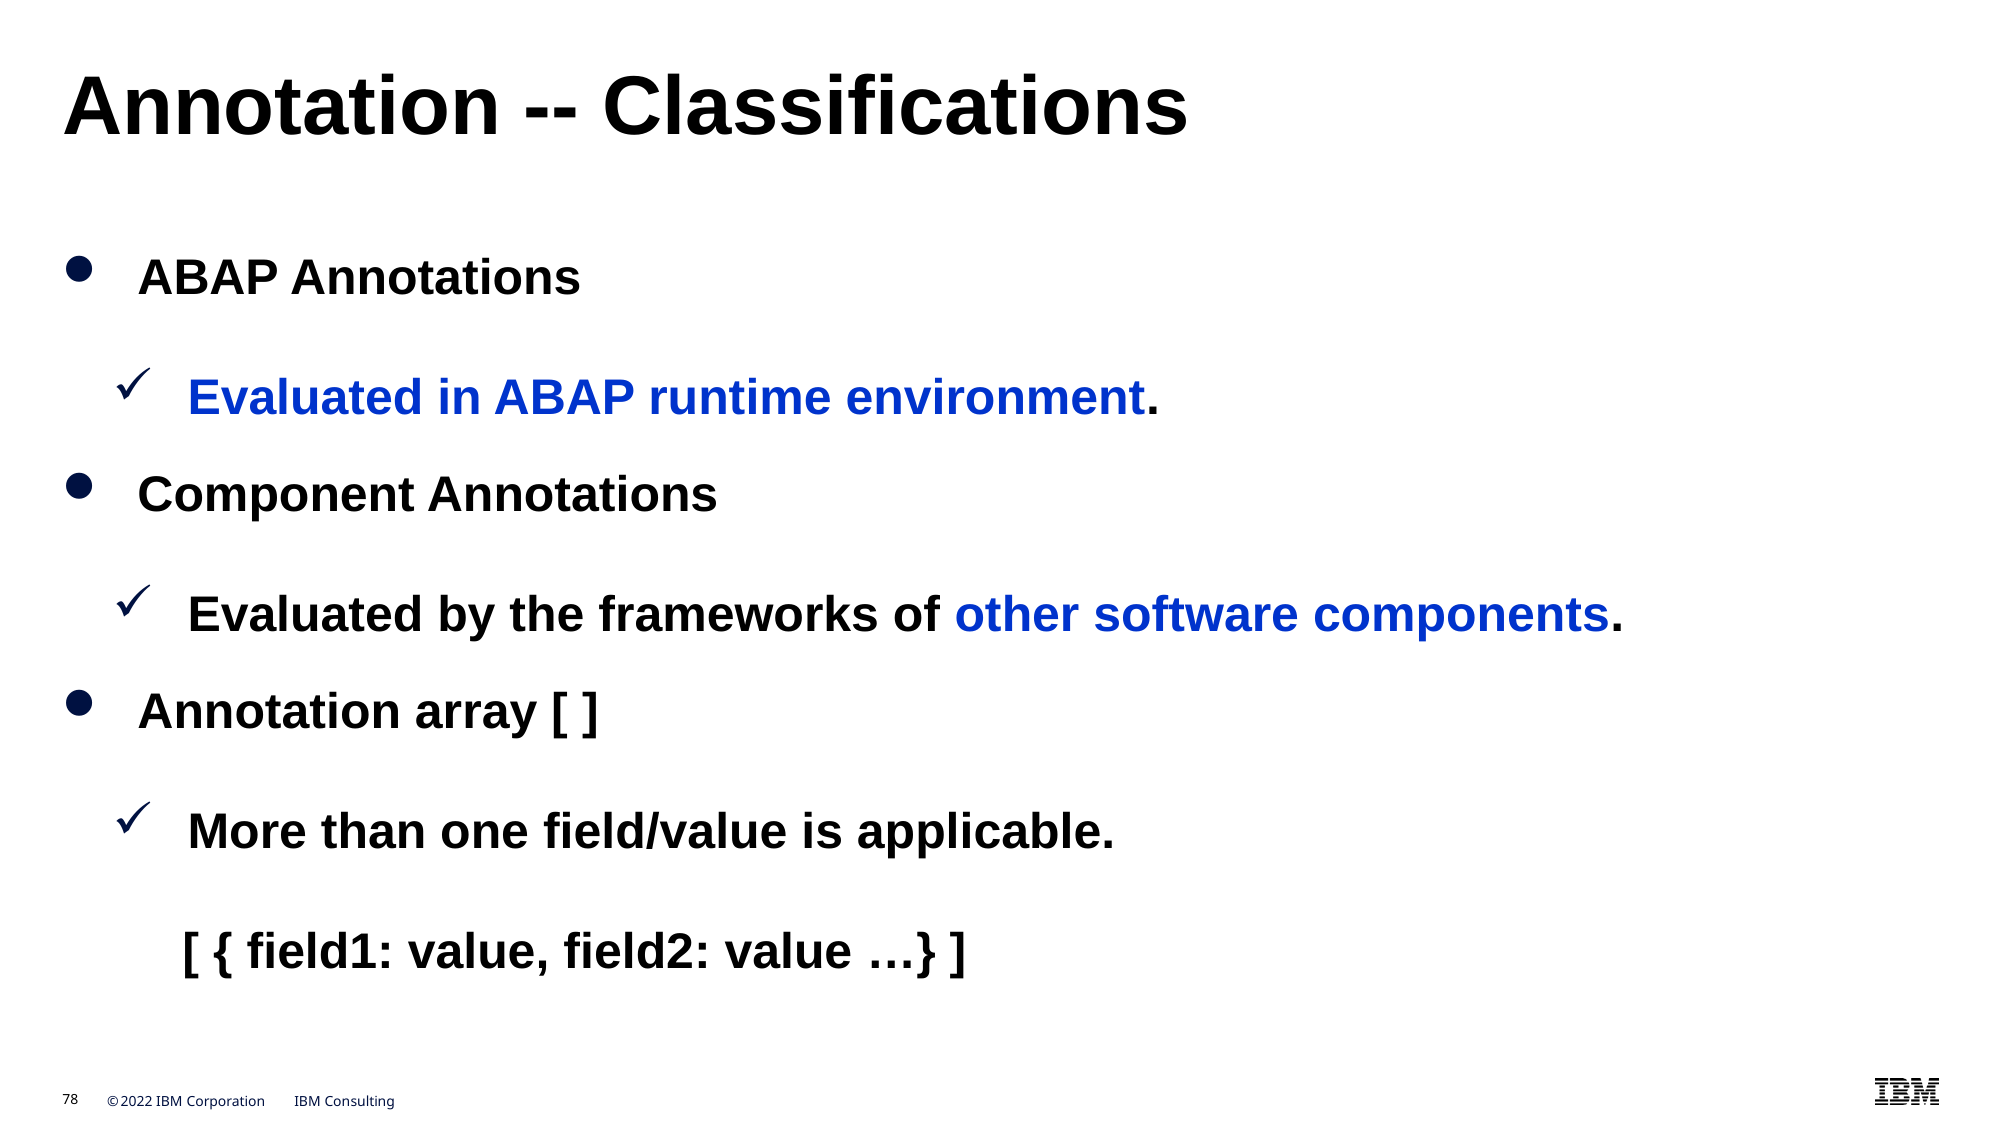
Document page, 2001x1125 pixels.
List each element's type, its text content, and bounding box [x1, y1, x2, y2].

text_box ABAP Annotations Evaluated in ABAP runtime environment. Component Annotations Evaluated by the frameworks of other software components. Annotation array [ ] More than one field/value is applicable. [ { field1: value, field2: value …} ] [62, 238, 1904, 1044]
title Annotation -- Classifications [62, 62, 1904, 238]
picture [1875, 1078, 1939, 1105]
